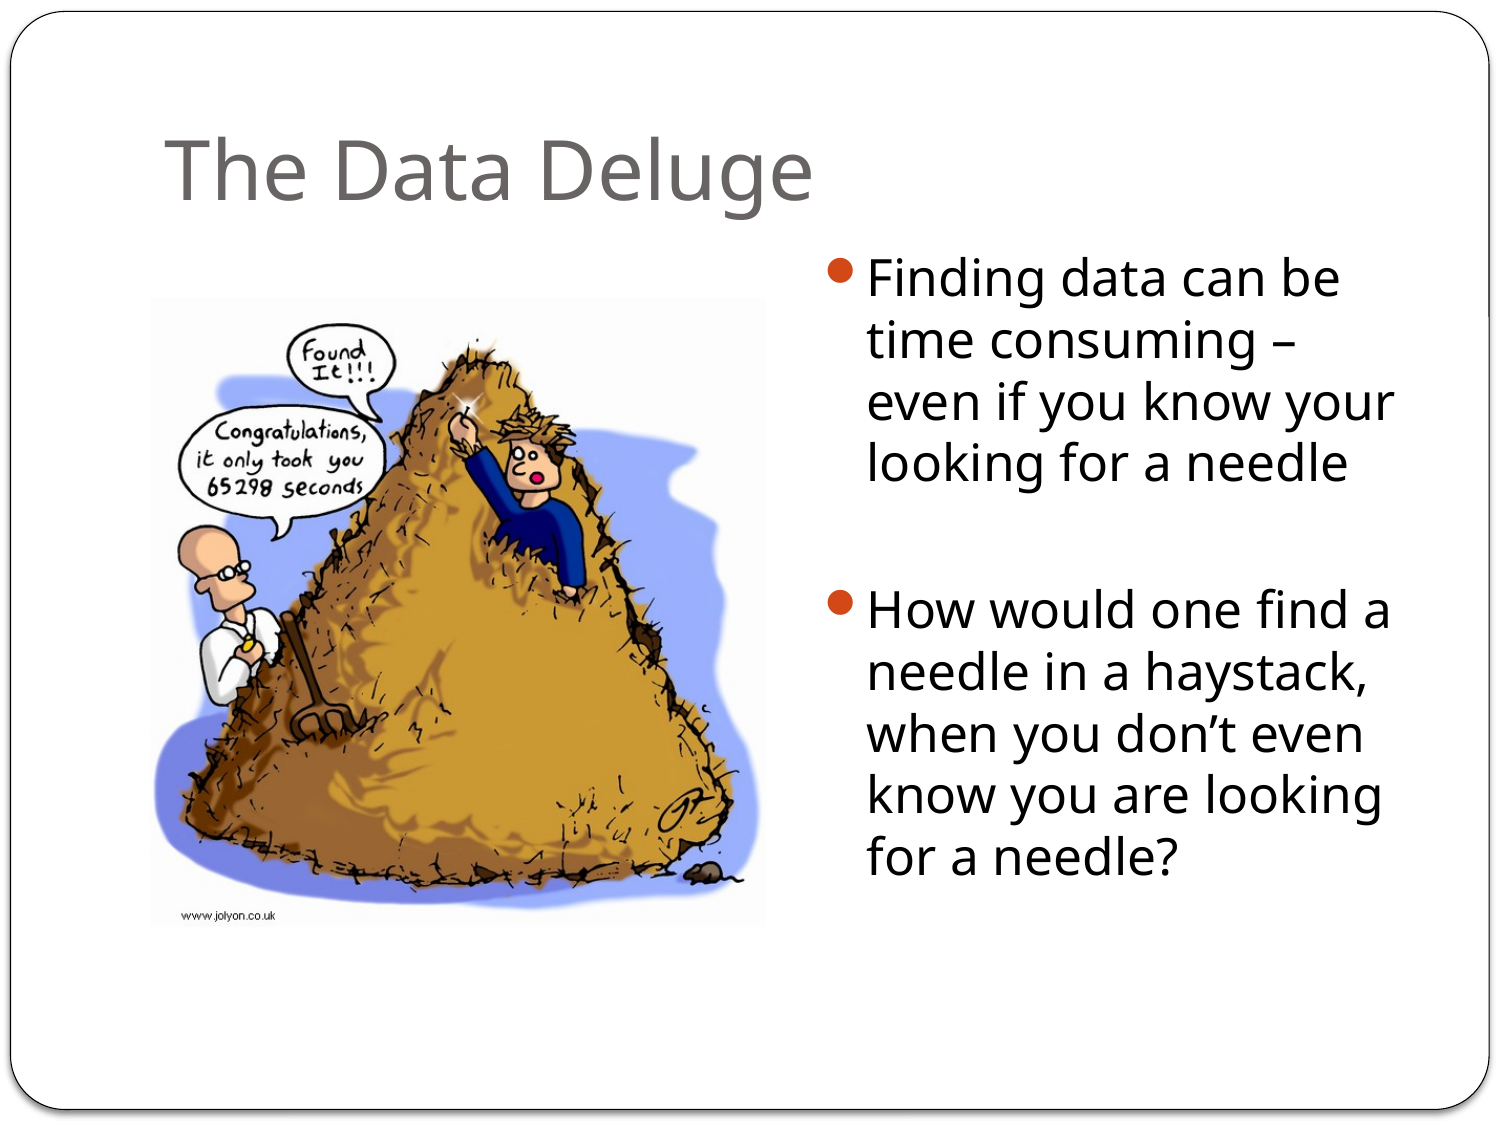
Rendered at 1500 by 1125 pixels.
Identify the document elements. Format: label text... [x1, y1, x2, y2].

list Finding data can be time consuming – even if you know your looking for a needle How would one find a needle in a haystack, when you don’t even know you are looking for a needle? [809, 237, 1425, 988]
title The Data Deluge [150, 45, 1425, 233]
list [149, 297, 766, 927]
